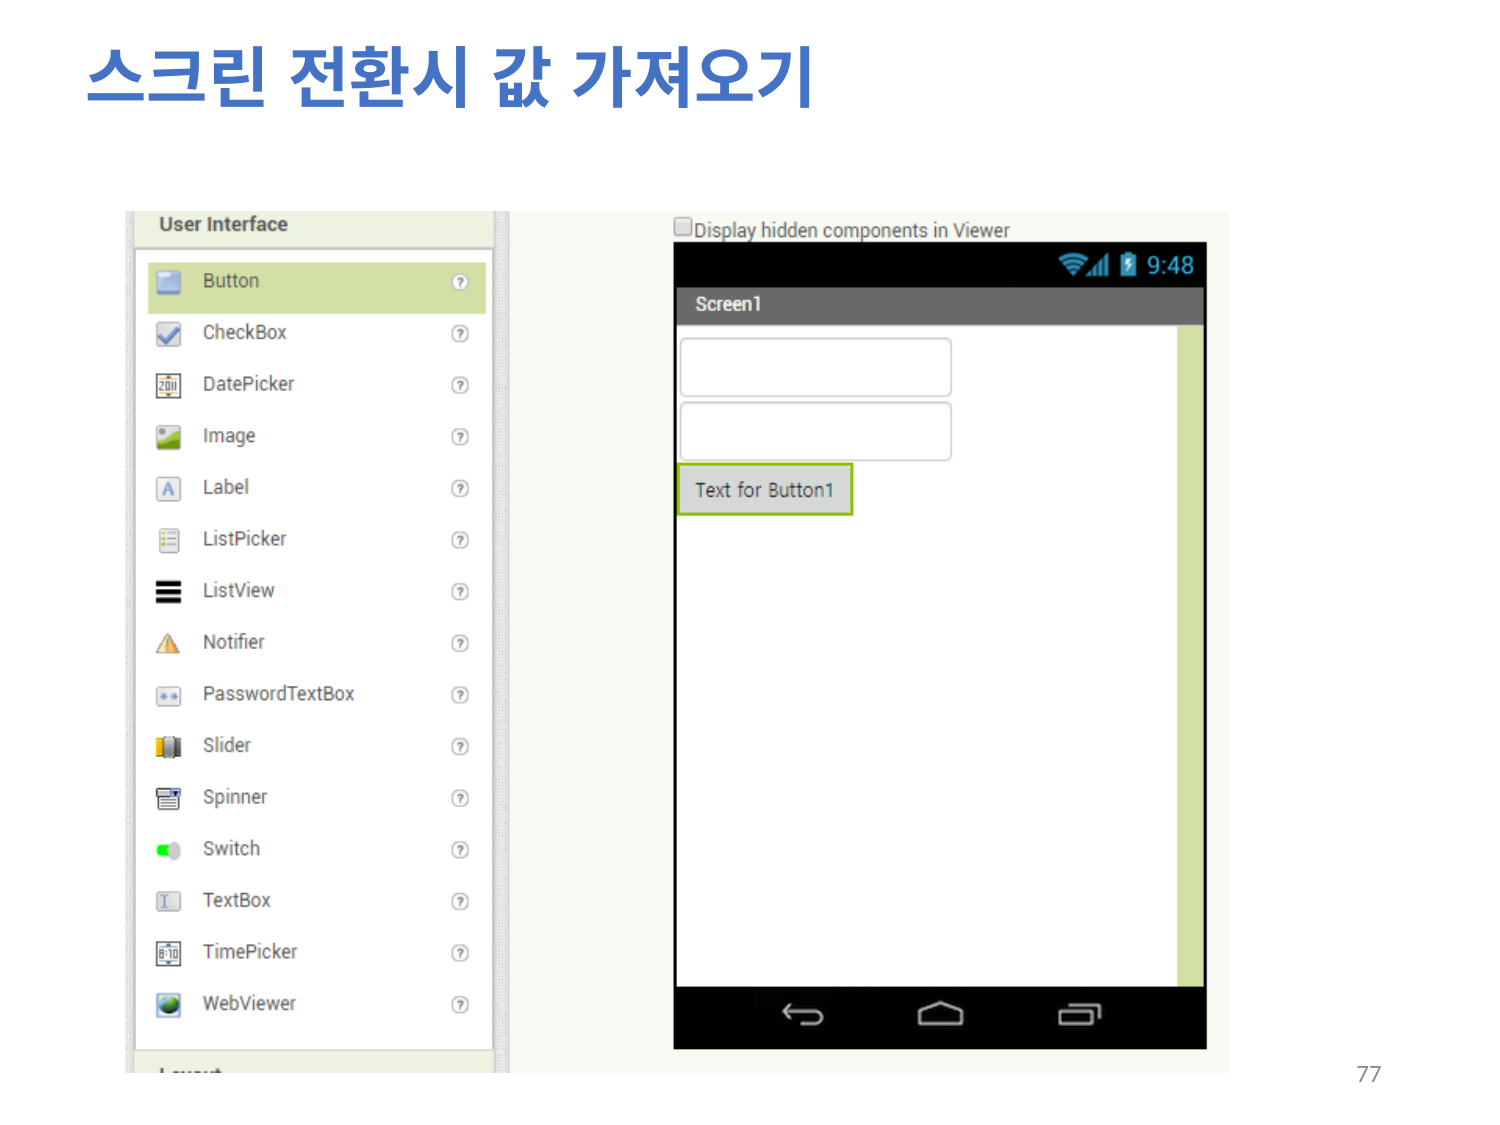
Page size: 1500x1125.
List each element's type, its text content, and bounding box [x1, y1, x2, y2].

slide_number 77 [1059, 1042, 1397, 1103]
text_box 스크린 전환시 값 가져오기 [70, 27, 1215, 123]
picture [124, 211, 1229, 1073]
